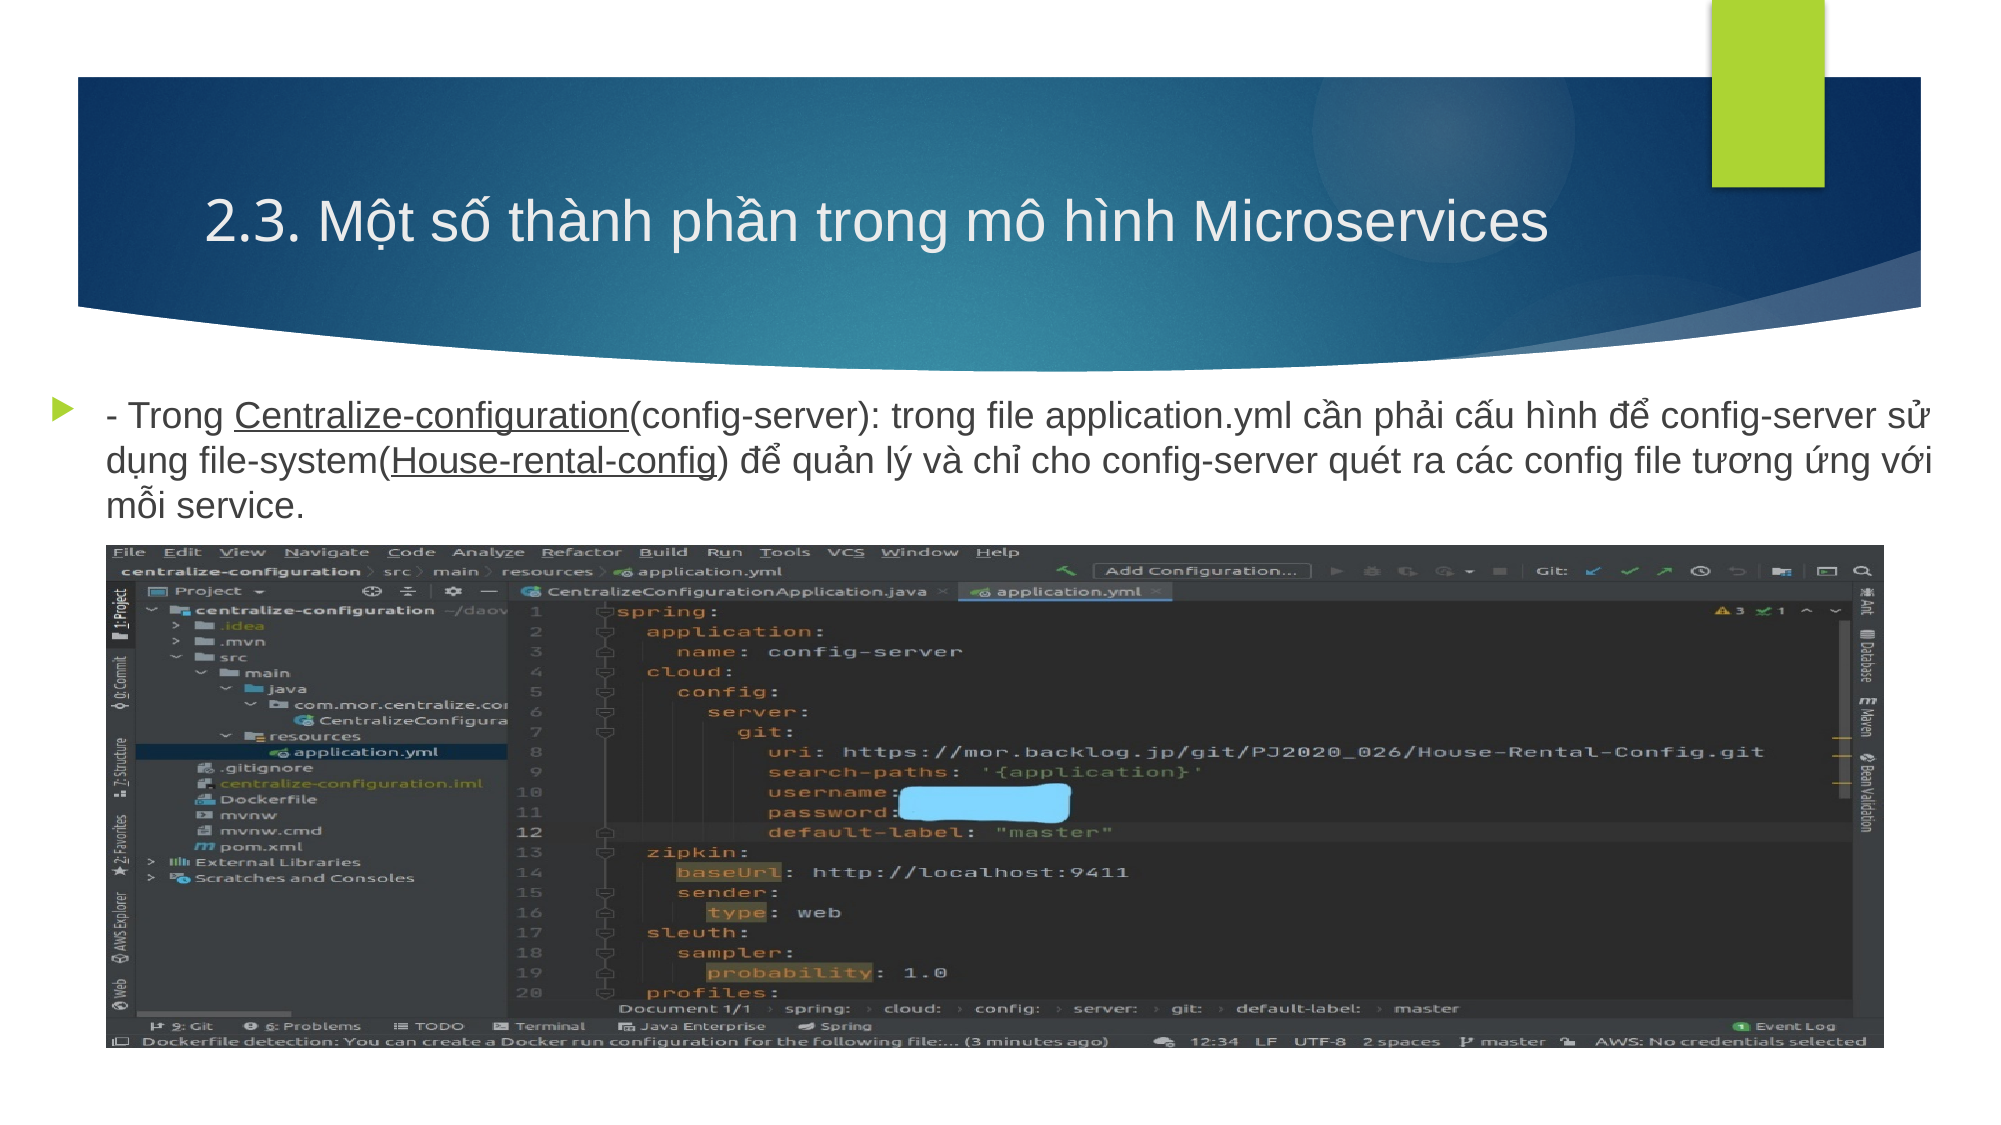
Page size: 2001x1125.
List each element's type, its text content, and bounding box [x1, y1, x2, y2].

picture [105, 545, 1884, 1048]
title 2.3. Một số thành phần trong mô hình Microservices [189, 159, 1627, 276]
list - Trong Centralize-configuration(config-server): trong file application.yml cần phải cấu hình để config-server sử dụng file-system(House-rental-config) để quản lý và chỉ cho config-server quét ra các config file tương ứng với mỗi service. [34, 383, 1971, 1101]
